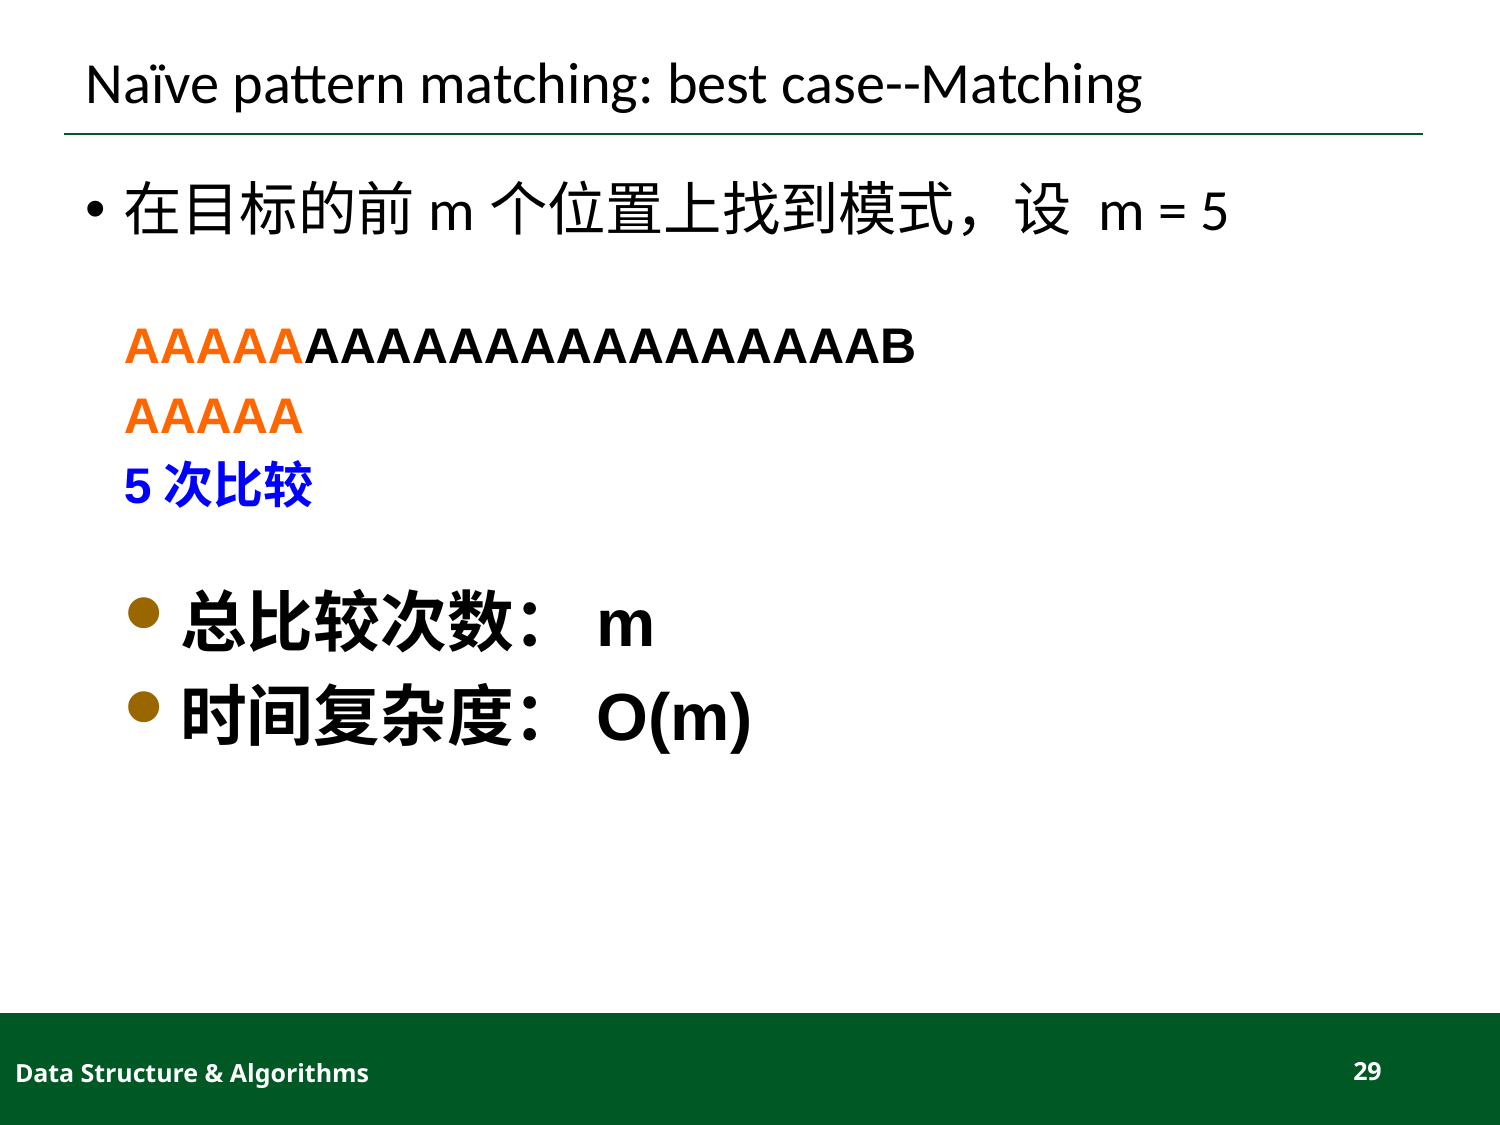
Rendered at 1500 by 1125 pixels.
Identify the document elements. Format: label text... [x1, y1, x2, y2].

text_box 总比较次数：m 时间复杂度：O(m) [109, 572, 860, 761]
text_box AAAAAAAAAAAAAAAAAAAAAB AAAAA 5次比较 [109, 306, 1246, 541]
slide_number 29 [1059, 1042, 1397, 1103]
footer Data Structure & Algorithms [0, 1042, 507, 1103]
list 在目标的前m个位置上找到模式，设 m = 5 [70, 172, 1430, 991]
title Naïve pattern matching: best case--Matching [70, 34, 1430, 135]
